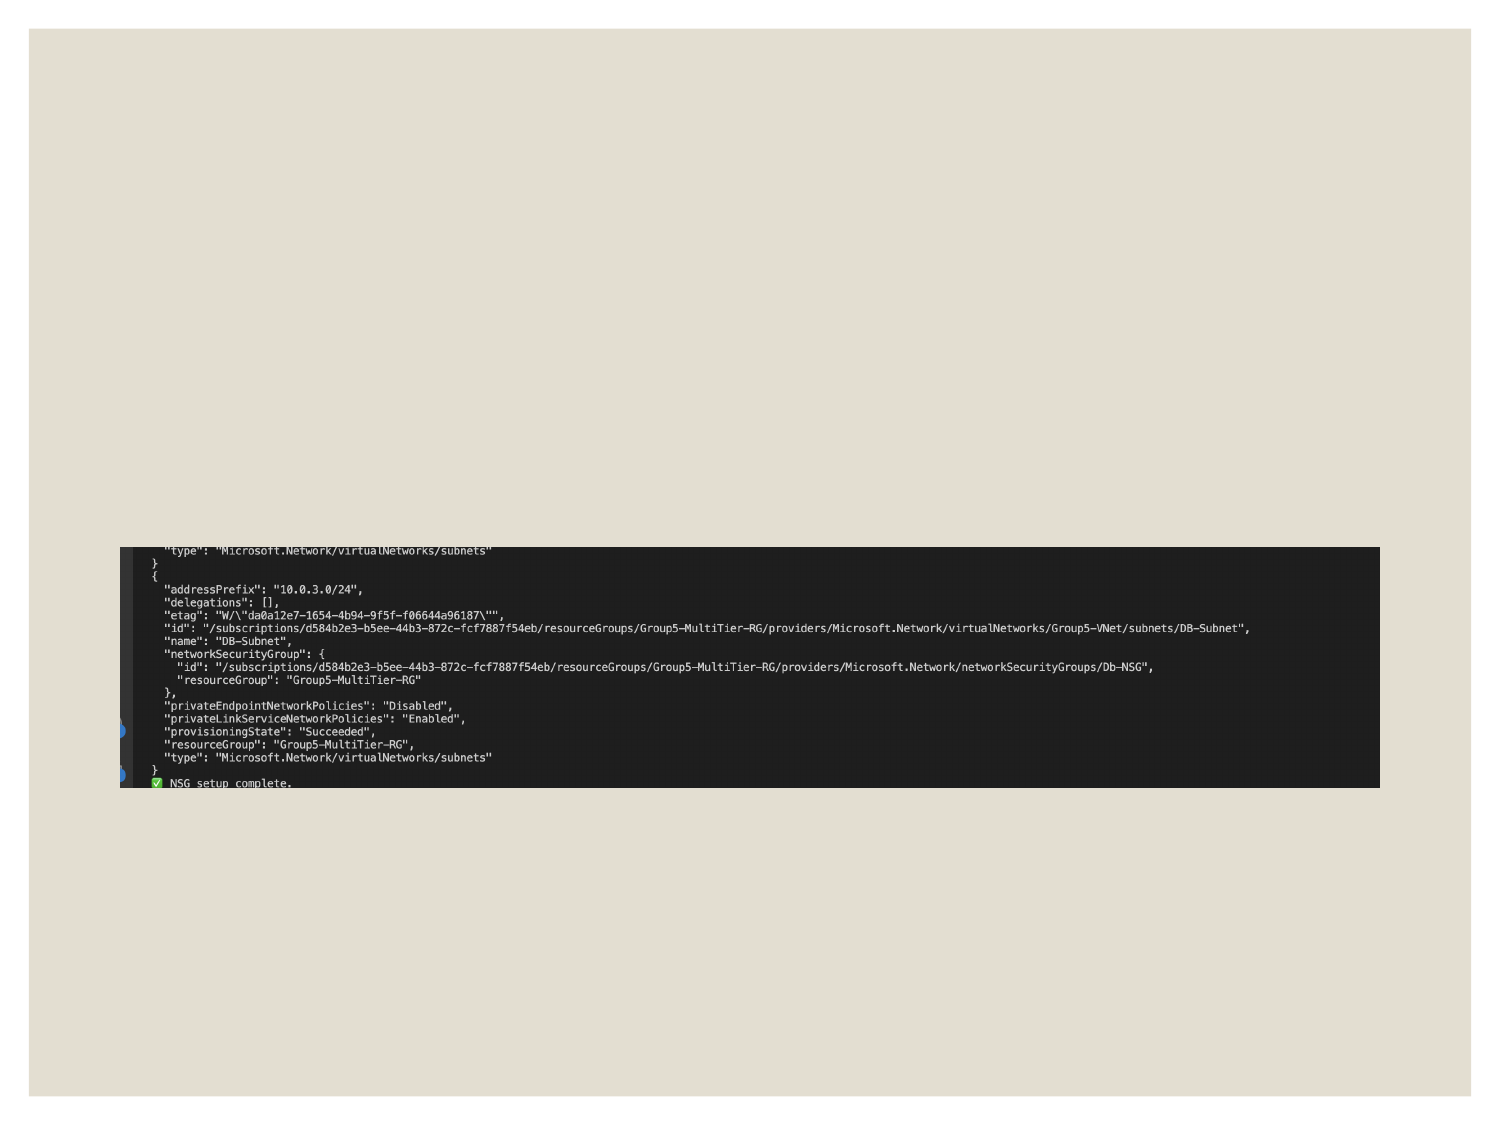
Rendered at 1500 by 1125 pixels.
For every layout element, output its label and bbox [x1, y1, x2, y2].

list [119, 547, 1380, 788]
